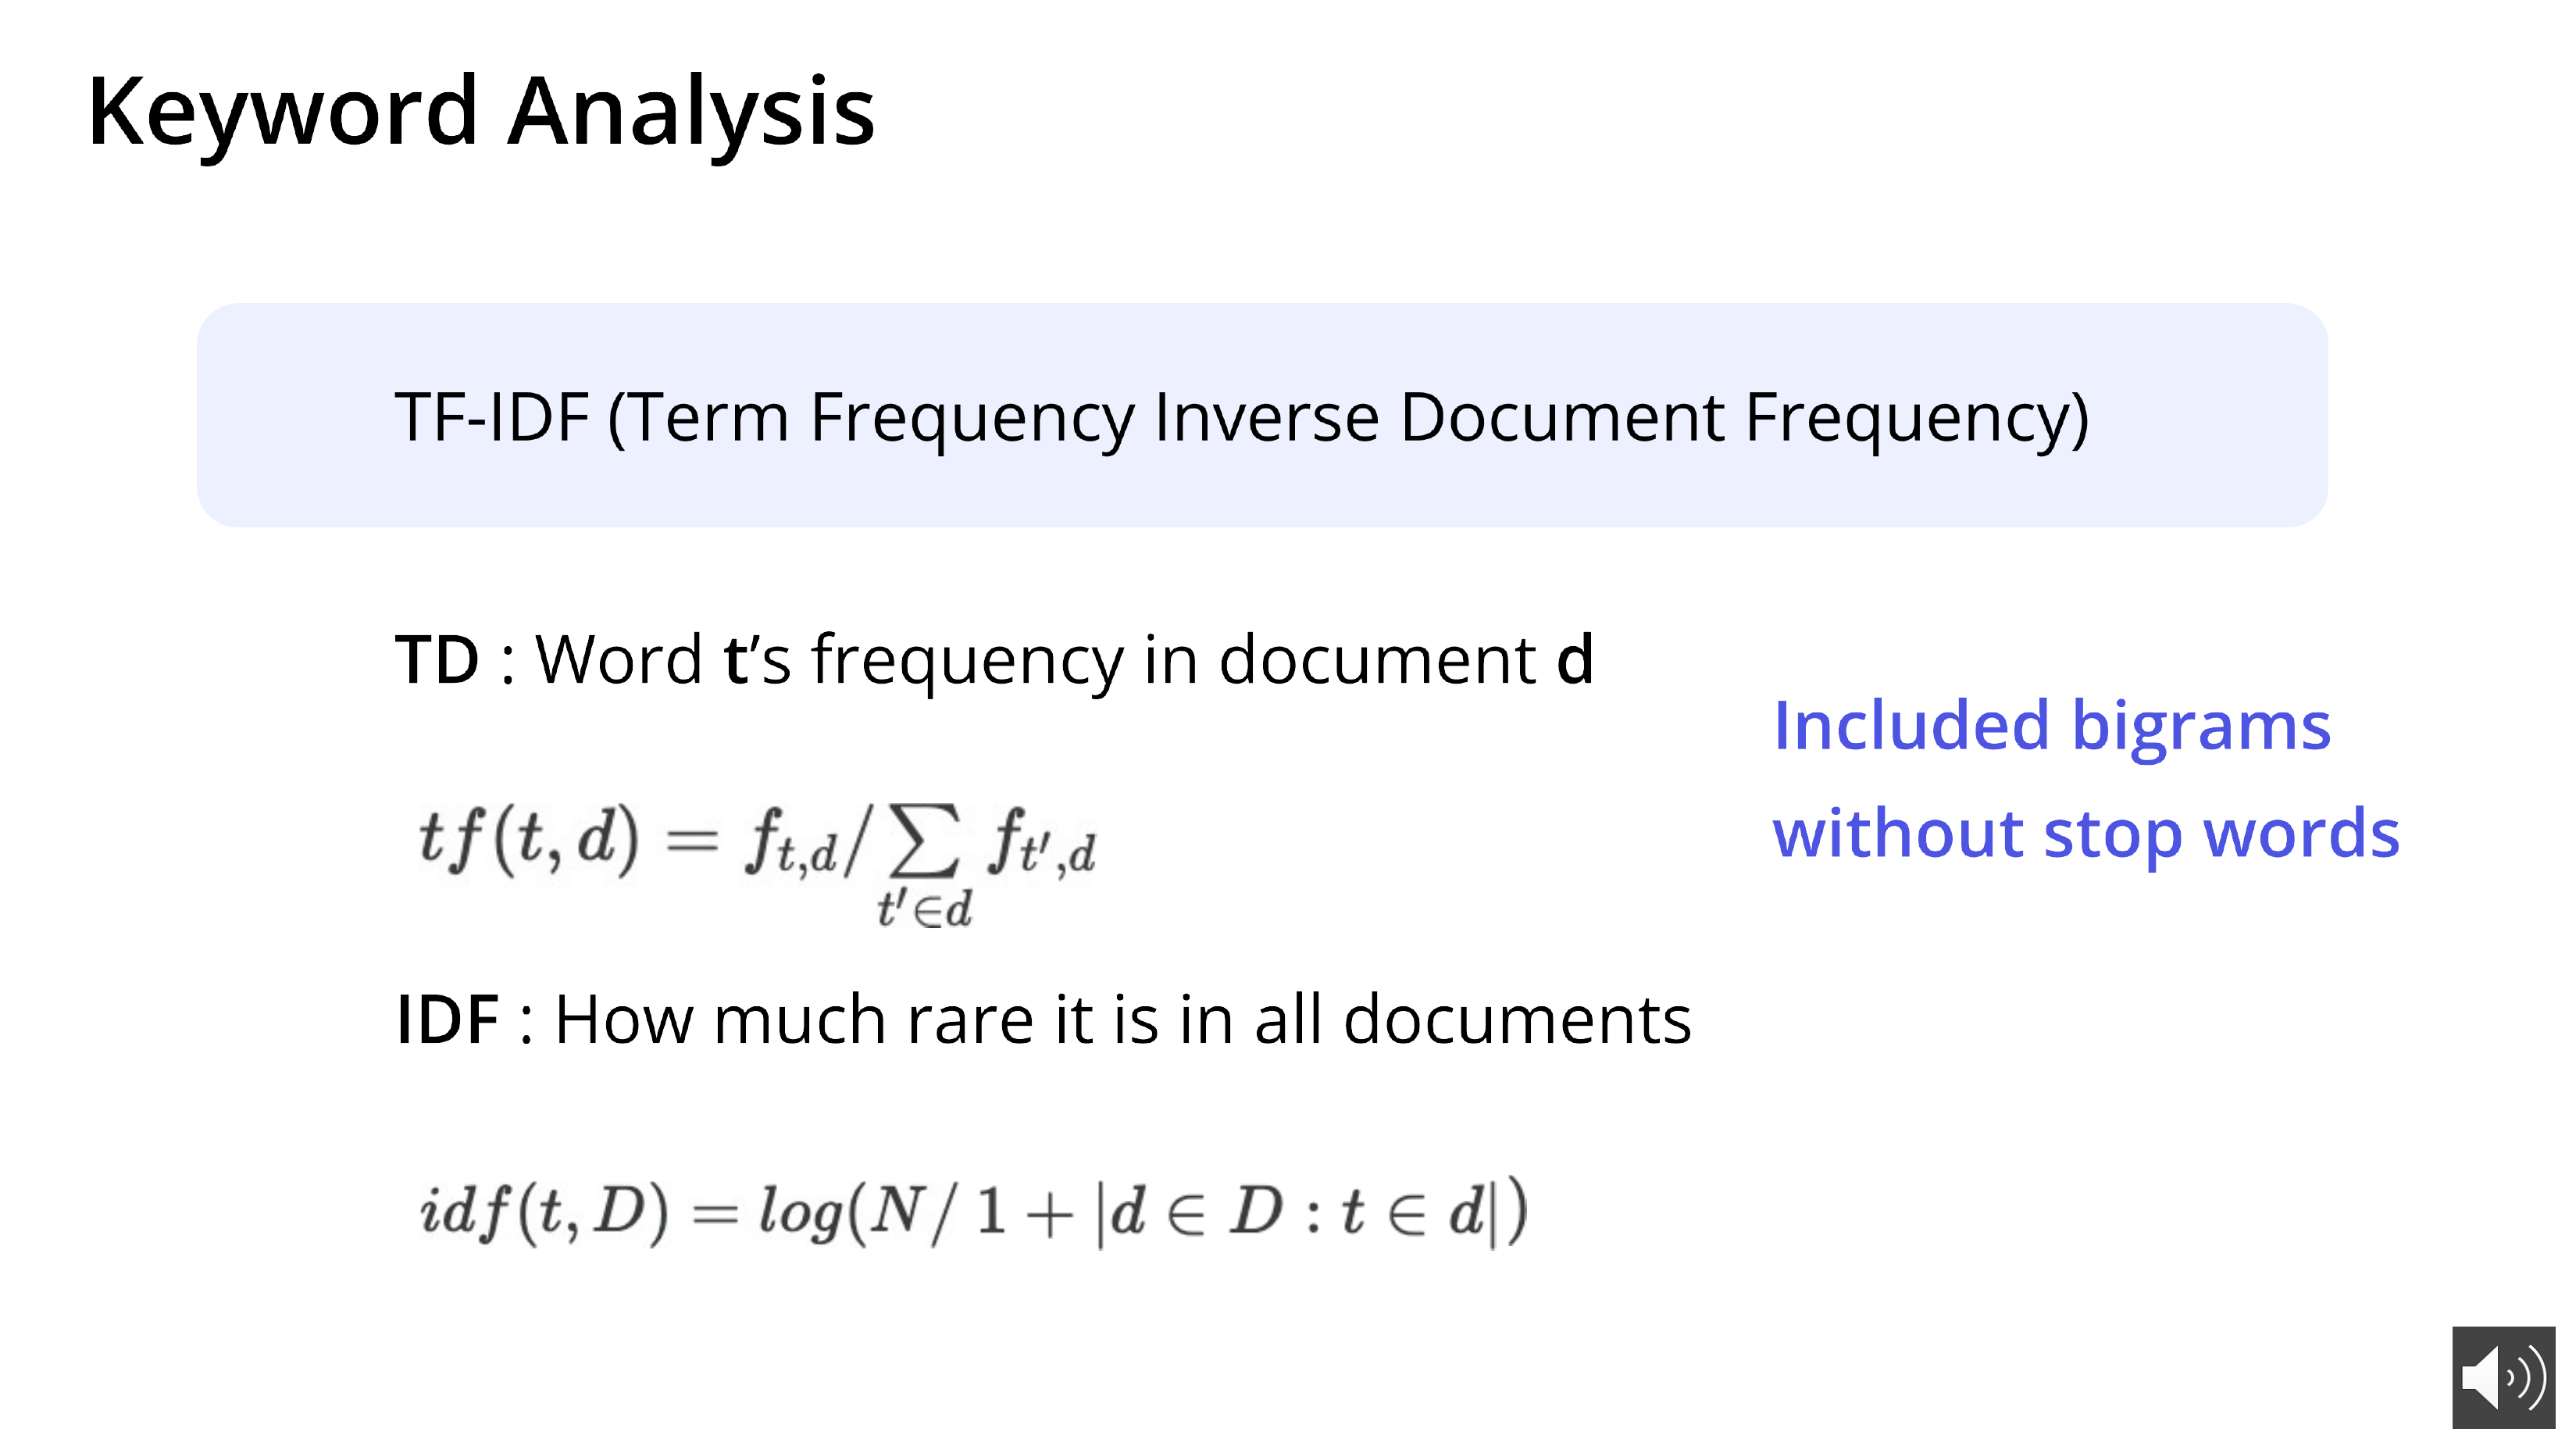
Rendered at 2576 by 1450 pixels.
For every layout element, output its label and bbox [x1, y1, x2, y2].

picture [395, 631, 1591, 700]
picture [979, 1180, 1497, 1251]
picture [419, 1181, 959, 1249]
picture [1772, 697, 2399, 873]
picture [419, 803, 1097, 928]
picture [1507, 1175, 1527, 1246]
picture [400, 991, 1691, 1045]
picture [197, 302, 2328, 528]
picture [2452, 1325, 2557, 1430]
picture [93, 72, 873, 166]
